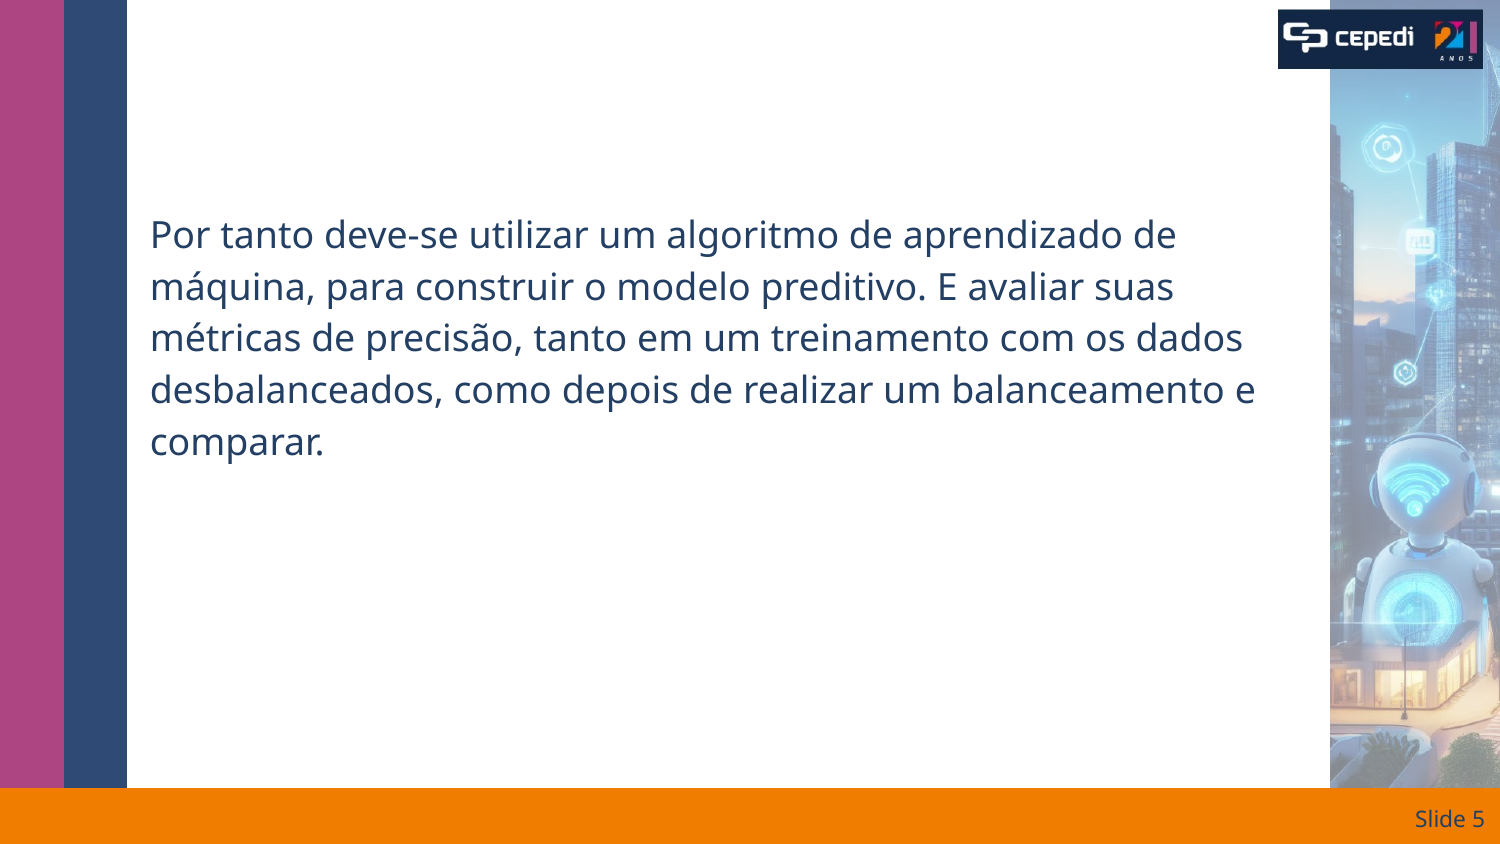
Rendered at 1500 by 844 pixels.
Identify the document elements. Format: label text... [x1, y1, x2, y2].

list Por tanto deve-se utilizar um algoritmo de aprendizado de máquina, para construir o modelo preditivo. E avaliar suas métricas de precisão, tanto em um treinamento com os dados desbalanceados, como depois de realizar um balanceamento e comparar. [134, 189, 1339, 750]
picture [0, 0, 1500, 844]
slide_number Slide ‹#› [1277, 789, 1500, 844]
